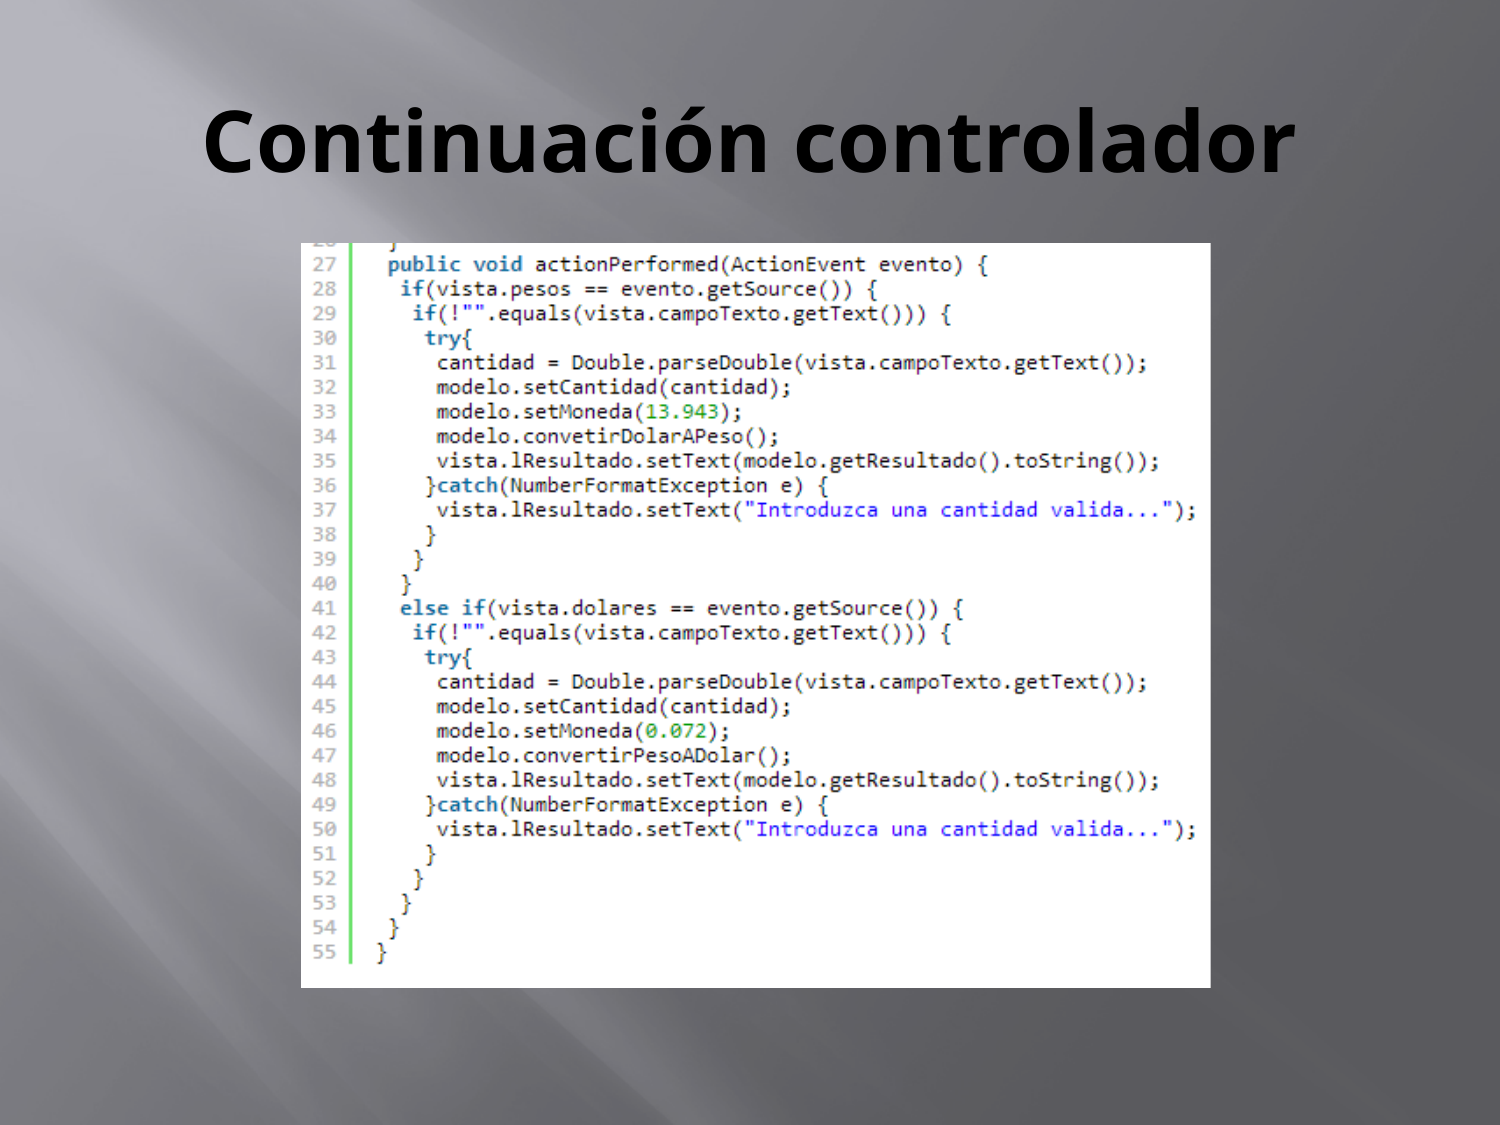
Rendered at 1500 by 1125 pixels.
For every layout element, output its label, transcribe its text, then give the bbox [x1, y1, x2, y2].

title Continuación controlador [75, 45, 1425, 233]
picture [300, 243, 1211, 988]
